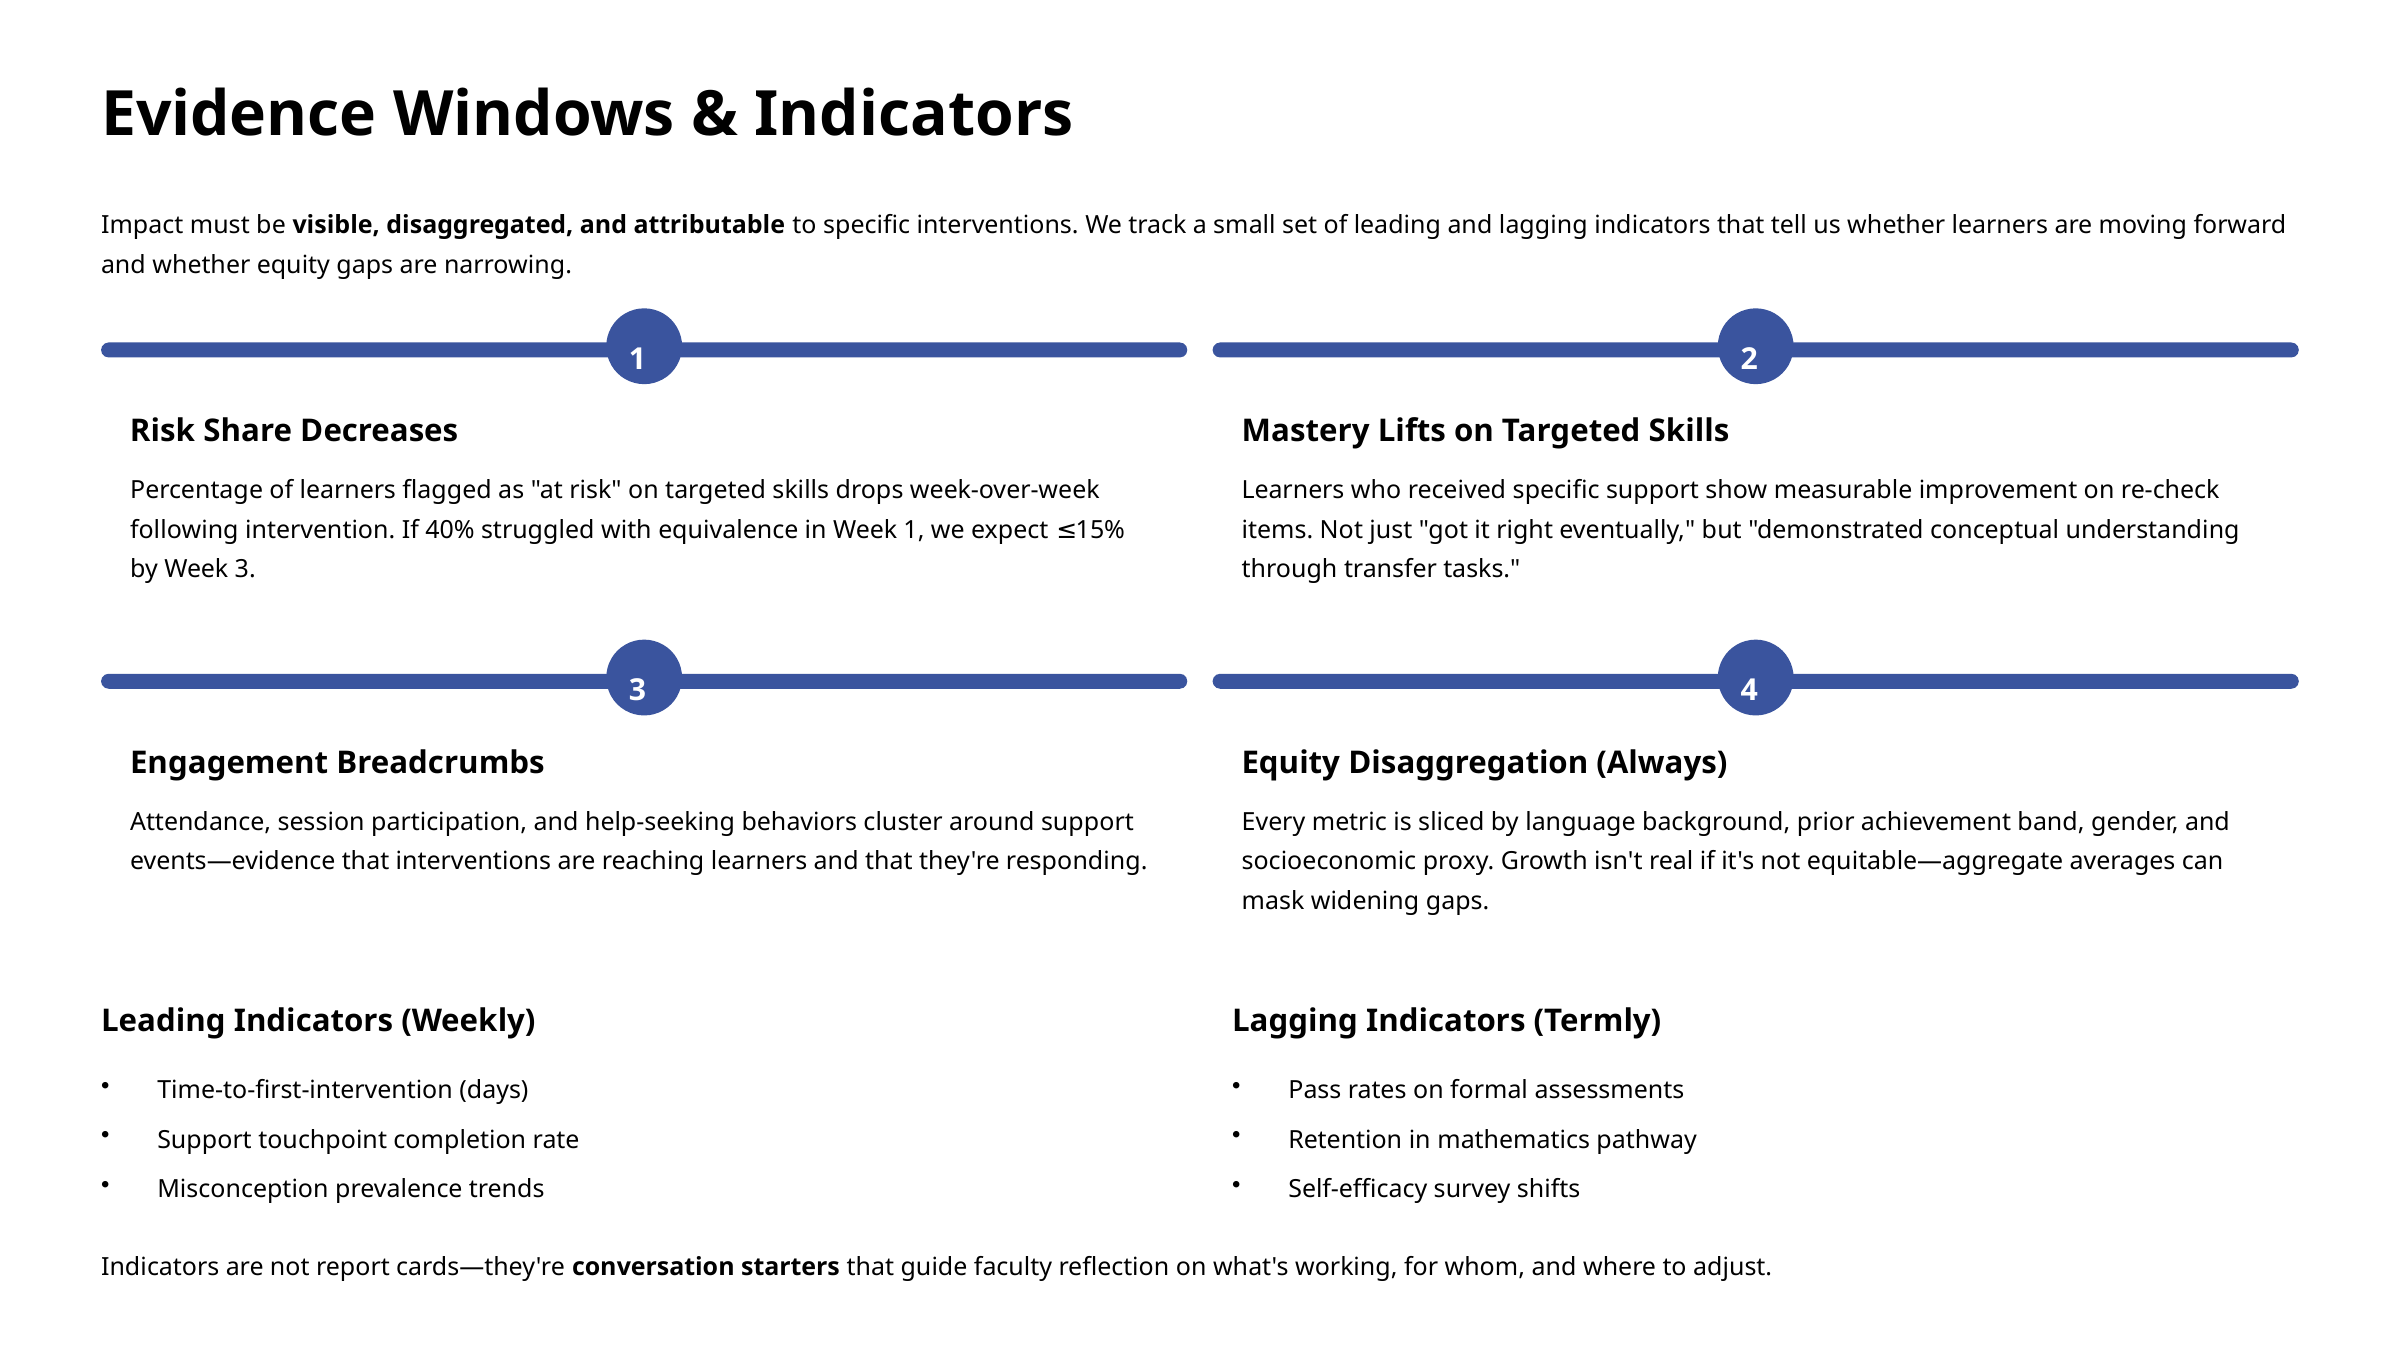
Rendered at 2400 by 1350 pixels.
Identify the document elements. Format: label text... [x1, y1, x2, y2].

text_box [1793, 673, 2299, 689]
text_box Self-efficacy survey shifts [1232, 1162, 2301, 1204]
text_box Learners who received specific support show measurable improvement on re-check items. Not just "got it right eventually," but "demonstrated conceptual understanding through transfer tasks." [1241, 464, 2270, 586]
text_box Time-to-first-intervention (days) [101, 1064, 1170, 1105]
text_box Percentage of learners flagged as "at risk" on targeted skills drops week-over-week following intervention. If 40% struggled with equivalence in Week 1, we expect ≤15% by Week 3. [130, 464, 1159, 586]
text_box Misconception prevalence trends [101, 1162, 1170, 1204]
text_box [606, 308, 683, 385]
text_box [1212, 342, 1719, 358]
text_box Indicators are not report cards—they're conversation starters that guide faculty reflection on what's working, for whom, and where to adjust. [101, 1240, 2299, 1281]
text_box Risk Share Decreases [130, 409, 464, 449]
text_box Every metric is sliced by language background, prior achievement band, gender, and socioeconomic proxy. Growth isn't real if it's not equitable—aggregate averages can mask widening gaps. [1241, 795, 2270, 917]
text_box Equity Disaggregation (Always) [1241, 740, 1729, 781]
text_box Lagging Indicators (Termly) [1232, 999, 1658, 1039]
text_box Mastery Lifts on Targeted Skills [1241, 409, 1726, 449]
text_box Attendance, session participation, and help-seeking behaviors cluster around support events—evidence that interventions are reaching learners and that they're responding. [130, 795, 1159, 877]
text_box Impact must be visible, disaggregated, and attributable to specific interventions. We track a small set of leading and lagging indicators that tell us whether learners are moving forward and whether equity gaps are narrowing. [101, 199, 2299, 280]
text_box [100, 356, 1188, 615]
text_box [606, 639, 683, 716]
text_box [1793, 342, 2299, 358]
text_box [1717, 639, 1794, 716]
text_box Engagement Breadcrumbs [130, 740, 541, 781]
text_box Evidence Windows & Indicators [101, 69, 1074, 149]
text_box [101, 673, 607, 689]
text_box [100, 687, 1188, 946]
text_box [681, 342, 1188, 358]
text_box Support touchpoint completion rate [101, 1113, 1170, 1154]
text_box [681, 673, 1188, 689]
text_box [1212, 687, 2299, 946]
text_box 3 [628, 658, 660, 697]
text_box Retention in mathematics pathway [1232, 1113, 2301, 1154]
text_box 1 [628, 327, 660, 366]
text_box Leading Indicators (Weekly) [101, 999, 534, 1039]
text_box Pass rates on formal assessments [1232, 1064, 2301, 1105]
text_box [1212, 673, 1719, 689]
text_box 2 [1740, 327, 1771, 366]
text_box [1212, 356, 2299, 615]
text_box [101, 342, 607, 358]
text_box [1717, 308, 1794, 385]
text_box 4 [1740, 658, 1771, 697]
